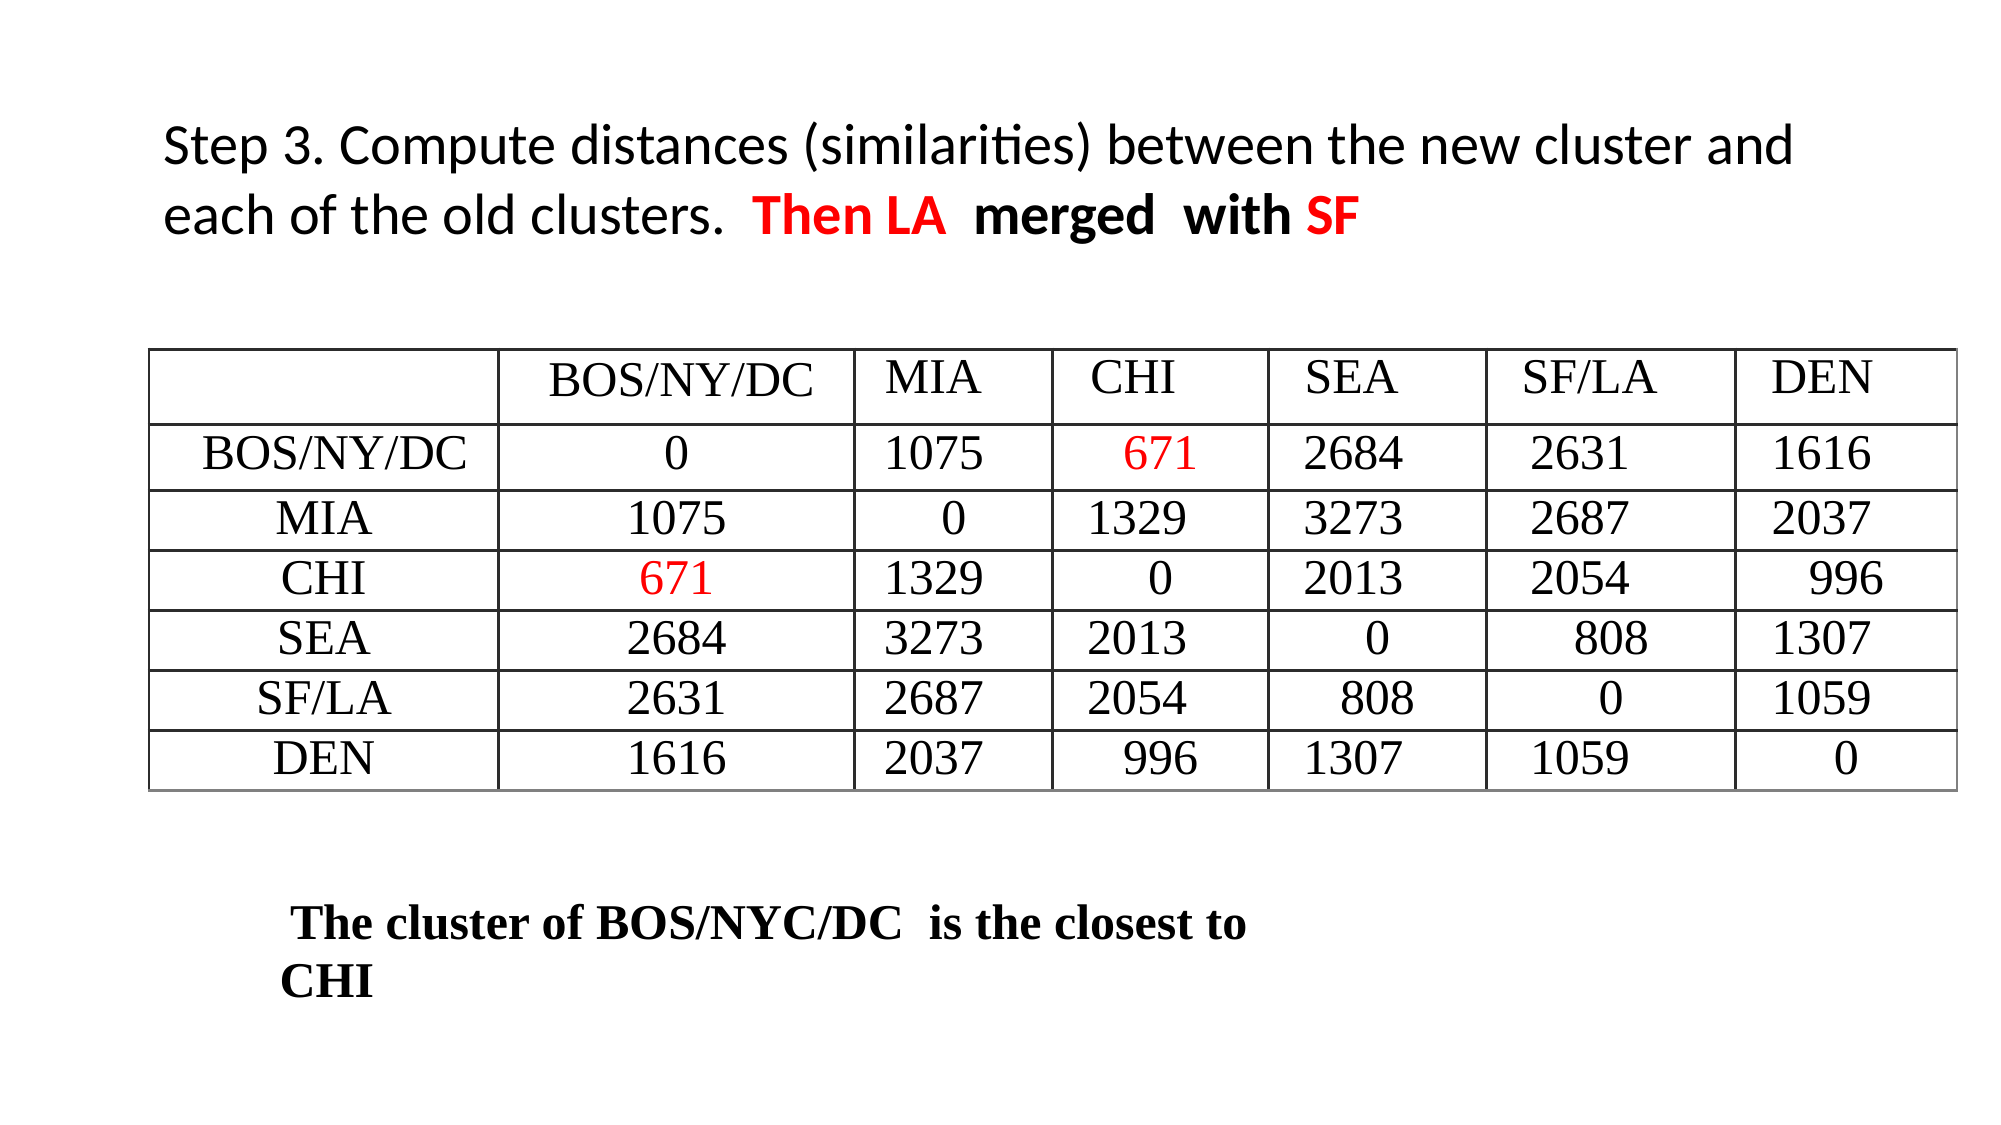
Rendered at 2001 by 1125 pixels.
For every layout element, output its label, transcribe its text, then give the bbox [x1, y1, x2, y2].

table_cell SF/LA [150, 672, 497, 729]
table_cell CHI [150, 552, 497, 609]
table_cell MIA [150, 492, 497, 549]
table_cell DEN [150, 732, 497, 789]
table_cell 2054 [1488, 552, 1734, 609]
table_cell 0 [1270, 612, 1485, 669]
table_cell SEA [150, 612, 497, 669]
table_cell 3273 [856, 612, 1051, 669]
table_header DEN [1737, 351, 1956, 423]
table_cell BOS/NY/DC [150, 426, 497, 489]
table_cell 2013 [1270, 552, 1485, 609]
table_cell 1075 [856, 426, 1051, 489]
table_cell 671 [1054, 426, 1267, 489]
table_cell 1075 [500, 492, 853, 549]
table_cell 0 [856, 492, 1051, 549]
text_box Step 3. Compute distances (similarities) between the new cluster and each of the old clusters. Then LA merged with SF [148, 98, 1898, 254]
table_cell 0 [1488, 672, 1734, 729]
table_cell 1616 [1737, 426, 1956, 489]
table_header MIA [856, 351, 1051, 423]
table_cell 2684 [1270, 426, 1485, 489]
table_cell 2684 [500, 612, 853, 669]
table_cell 1307 [1737, 612, 1956, 669]
table_cell 3273 [1270, 492, 1485, 549]
table_header BOS/NY/DC [500, 351, 853, 423]
table_cell 2687 [1488, 492, 1734, 549]
table_header CHI [1054, 351, 1267, 423]
table_cell 2054 [1054, 672, 1267, 729]
table_cell 2631 [1488, 426, 1734, 489]
text_box The cluster of BOS/NYC/DC is the closest to CHI [225, 884, 1388, 957]
table_cell 996 [1737, 552, 1956, 609]
table_cell 2687 [856, 672, 1051, 729]
table_cell 808 [1270, 672, 1485, 729]
table_header SEA [1270, 351, 1485, 423]
table_cell 0 [1737, 732, 1956, 789]
table_cell 1616 [500, 732, 853, 789]
table_header SF/LA [1488, 351, 1734, 423]
table_cell 0 [1054, 552, 1267, 609]
table_header [150, 351, 497, 423]
table_cell 1307 [1270, 732, 1485, 789]
table_cell 2037 [856, 732, 1051, 789]
table_cell 1059 [1737, 672, 1956, 729]
table_cell 808 [1488, 612, 1734, 669]
table_cell 1329 [1054, 492, 1267, 549]
table_cell 1059 [1488, 732, 1734, 789]
table_cell 671 [500, 552, 853, 609]
table_cell 0 [500, 426, 853, 489]
table_cell 2013 [1054, 612, 1267, 669]
table_cell 996 [1054, 732, 1267, 789]
table_cell 2037 [1737, 492, 1956, 549]
table_cell 2631 [500, 672, 853, 729]
table_cell 1329 [856, 552, 1051, 609]
